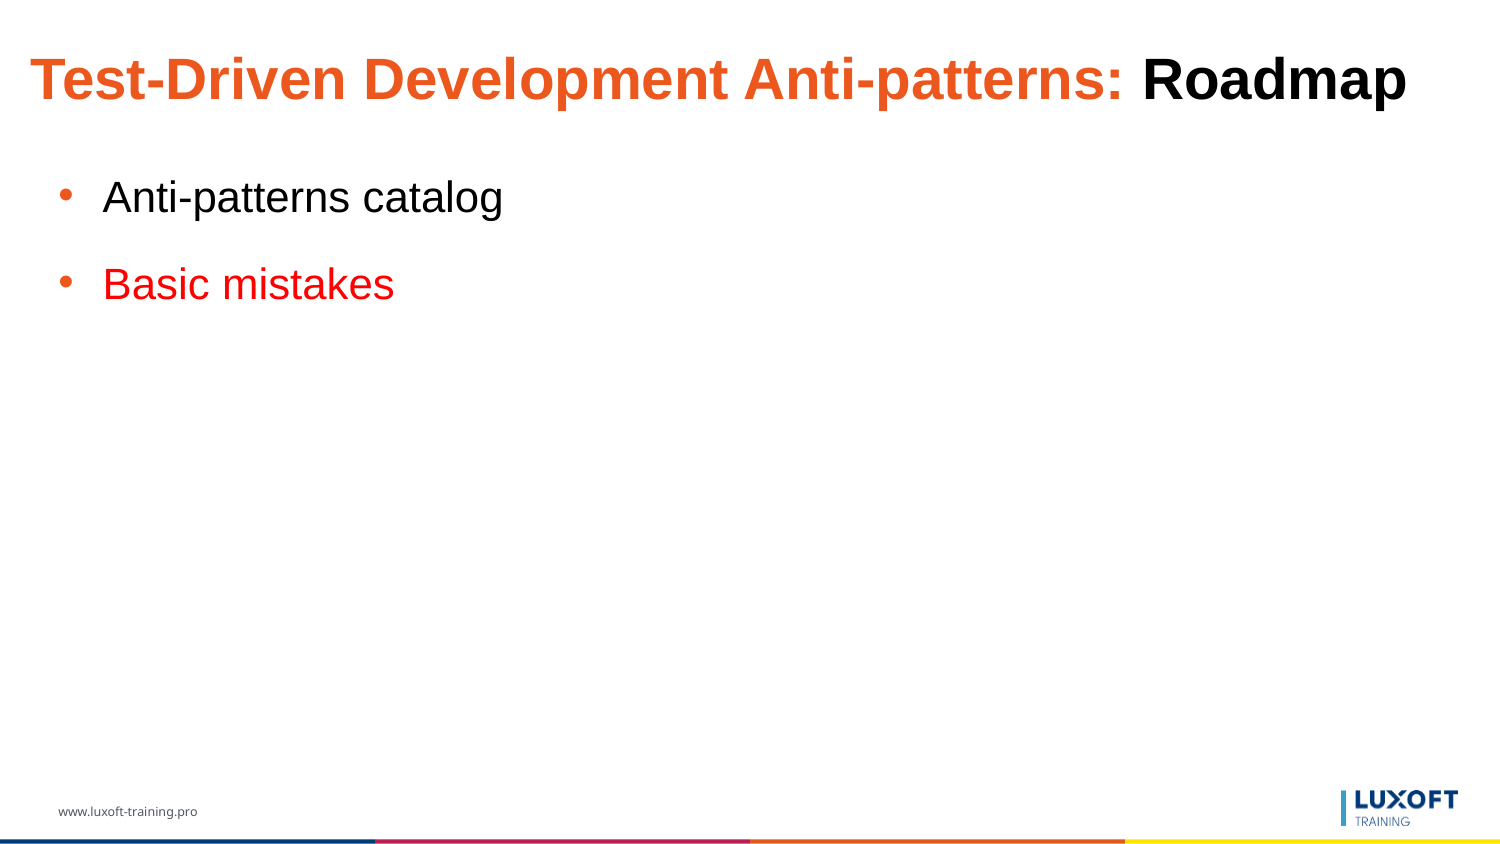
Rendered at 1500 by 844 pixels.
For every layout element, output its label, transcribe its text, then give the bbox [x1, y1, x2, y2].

picture [1341, 790, 1458, 826]
title Test-Driven Development Anti-patterns: Roadmap [19, 44, 1487, 107]
list Anti-patterns catalog Basic mistakes [47, 147, 1457, 764]
